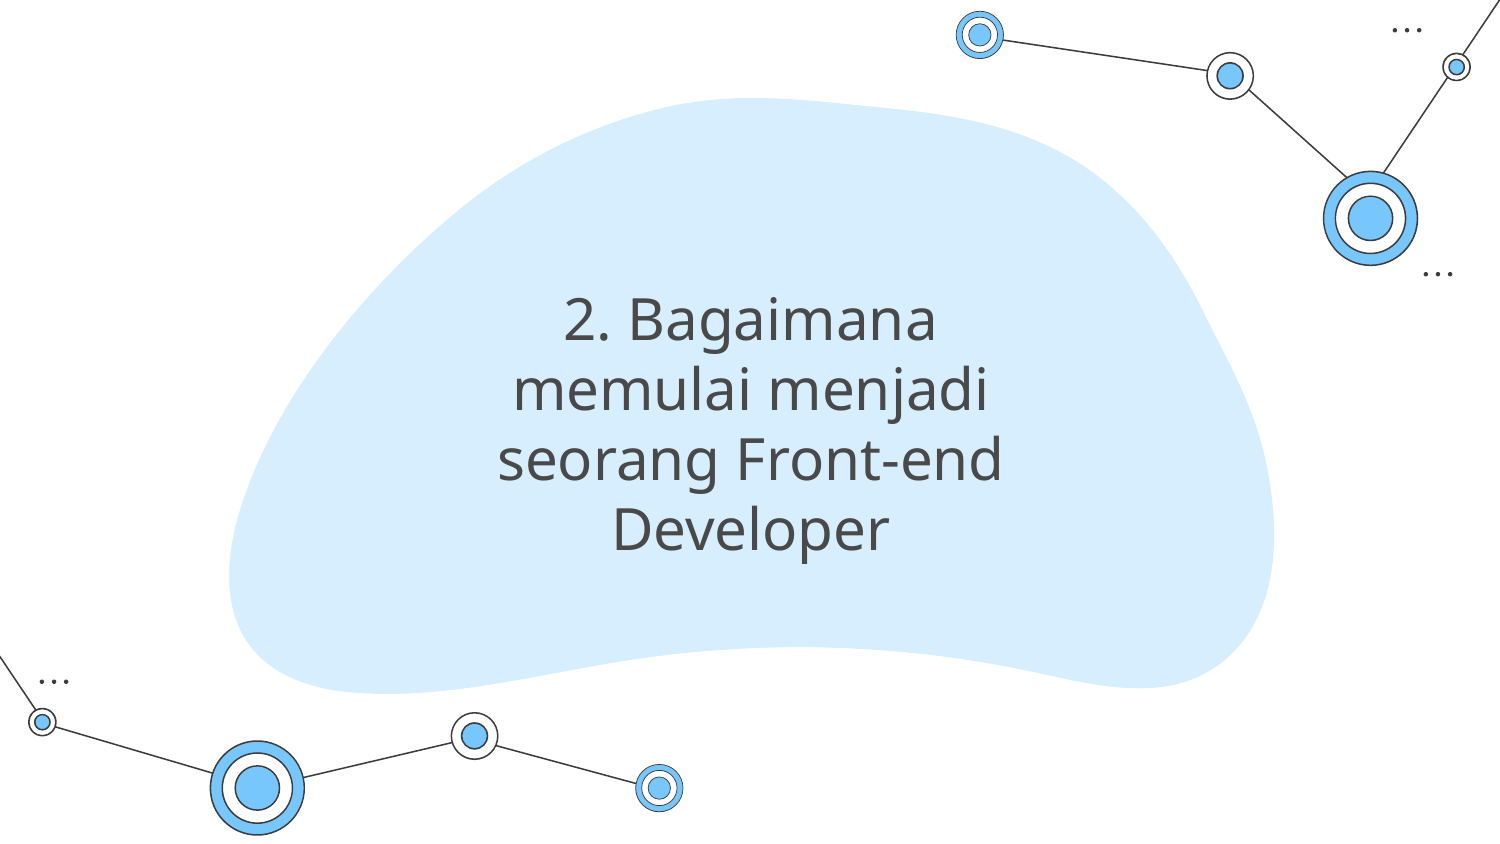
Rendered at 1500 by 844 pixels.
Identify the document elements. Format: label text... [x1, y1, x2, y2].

title 2. Bagaimana memulai menjadi seorang Front-end Developer [430, 265, 1071, 578]
